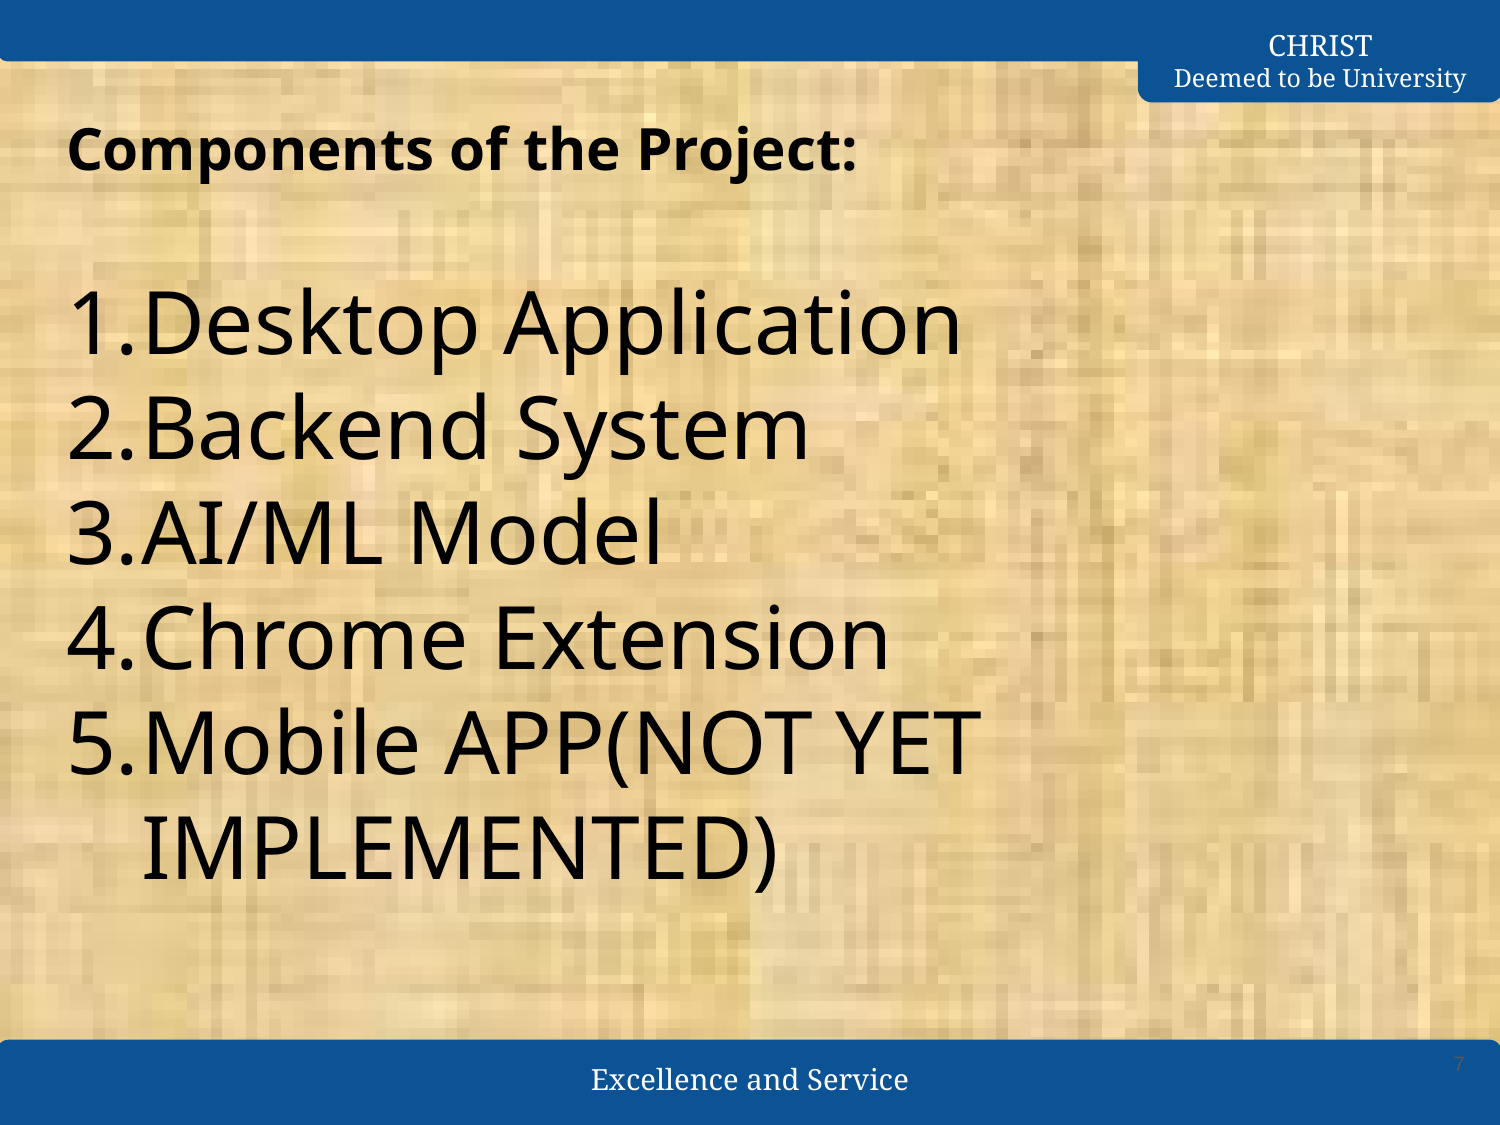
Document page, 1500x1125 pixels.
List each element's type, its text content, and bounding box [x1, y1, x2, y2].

slide_number ‹#› [1389, 1019, 1480, 1106]
picture [0, 59, 1500, 1044]
list Desktop Application Backend System AI/ML Model Chrome Extension Mobile APP(NOT YET IMPLEMENTED) [51, 252, 1449, 1000]
title Components of the Project: [51, 97, 1449, 223]
